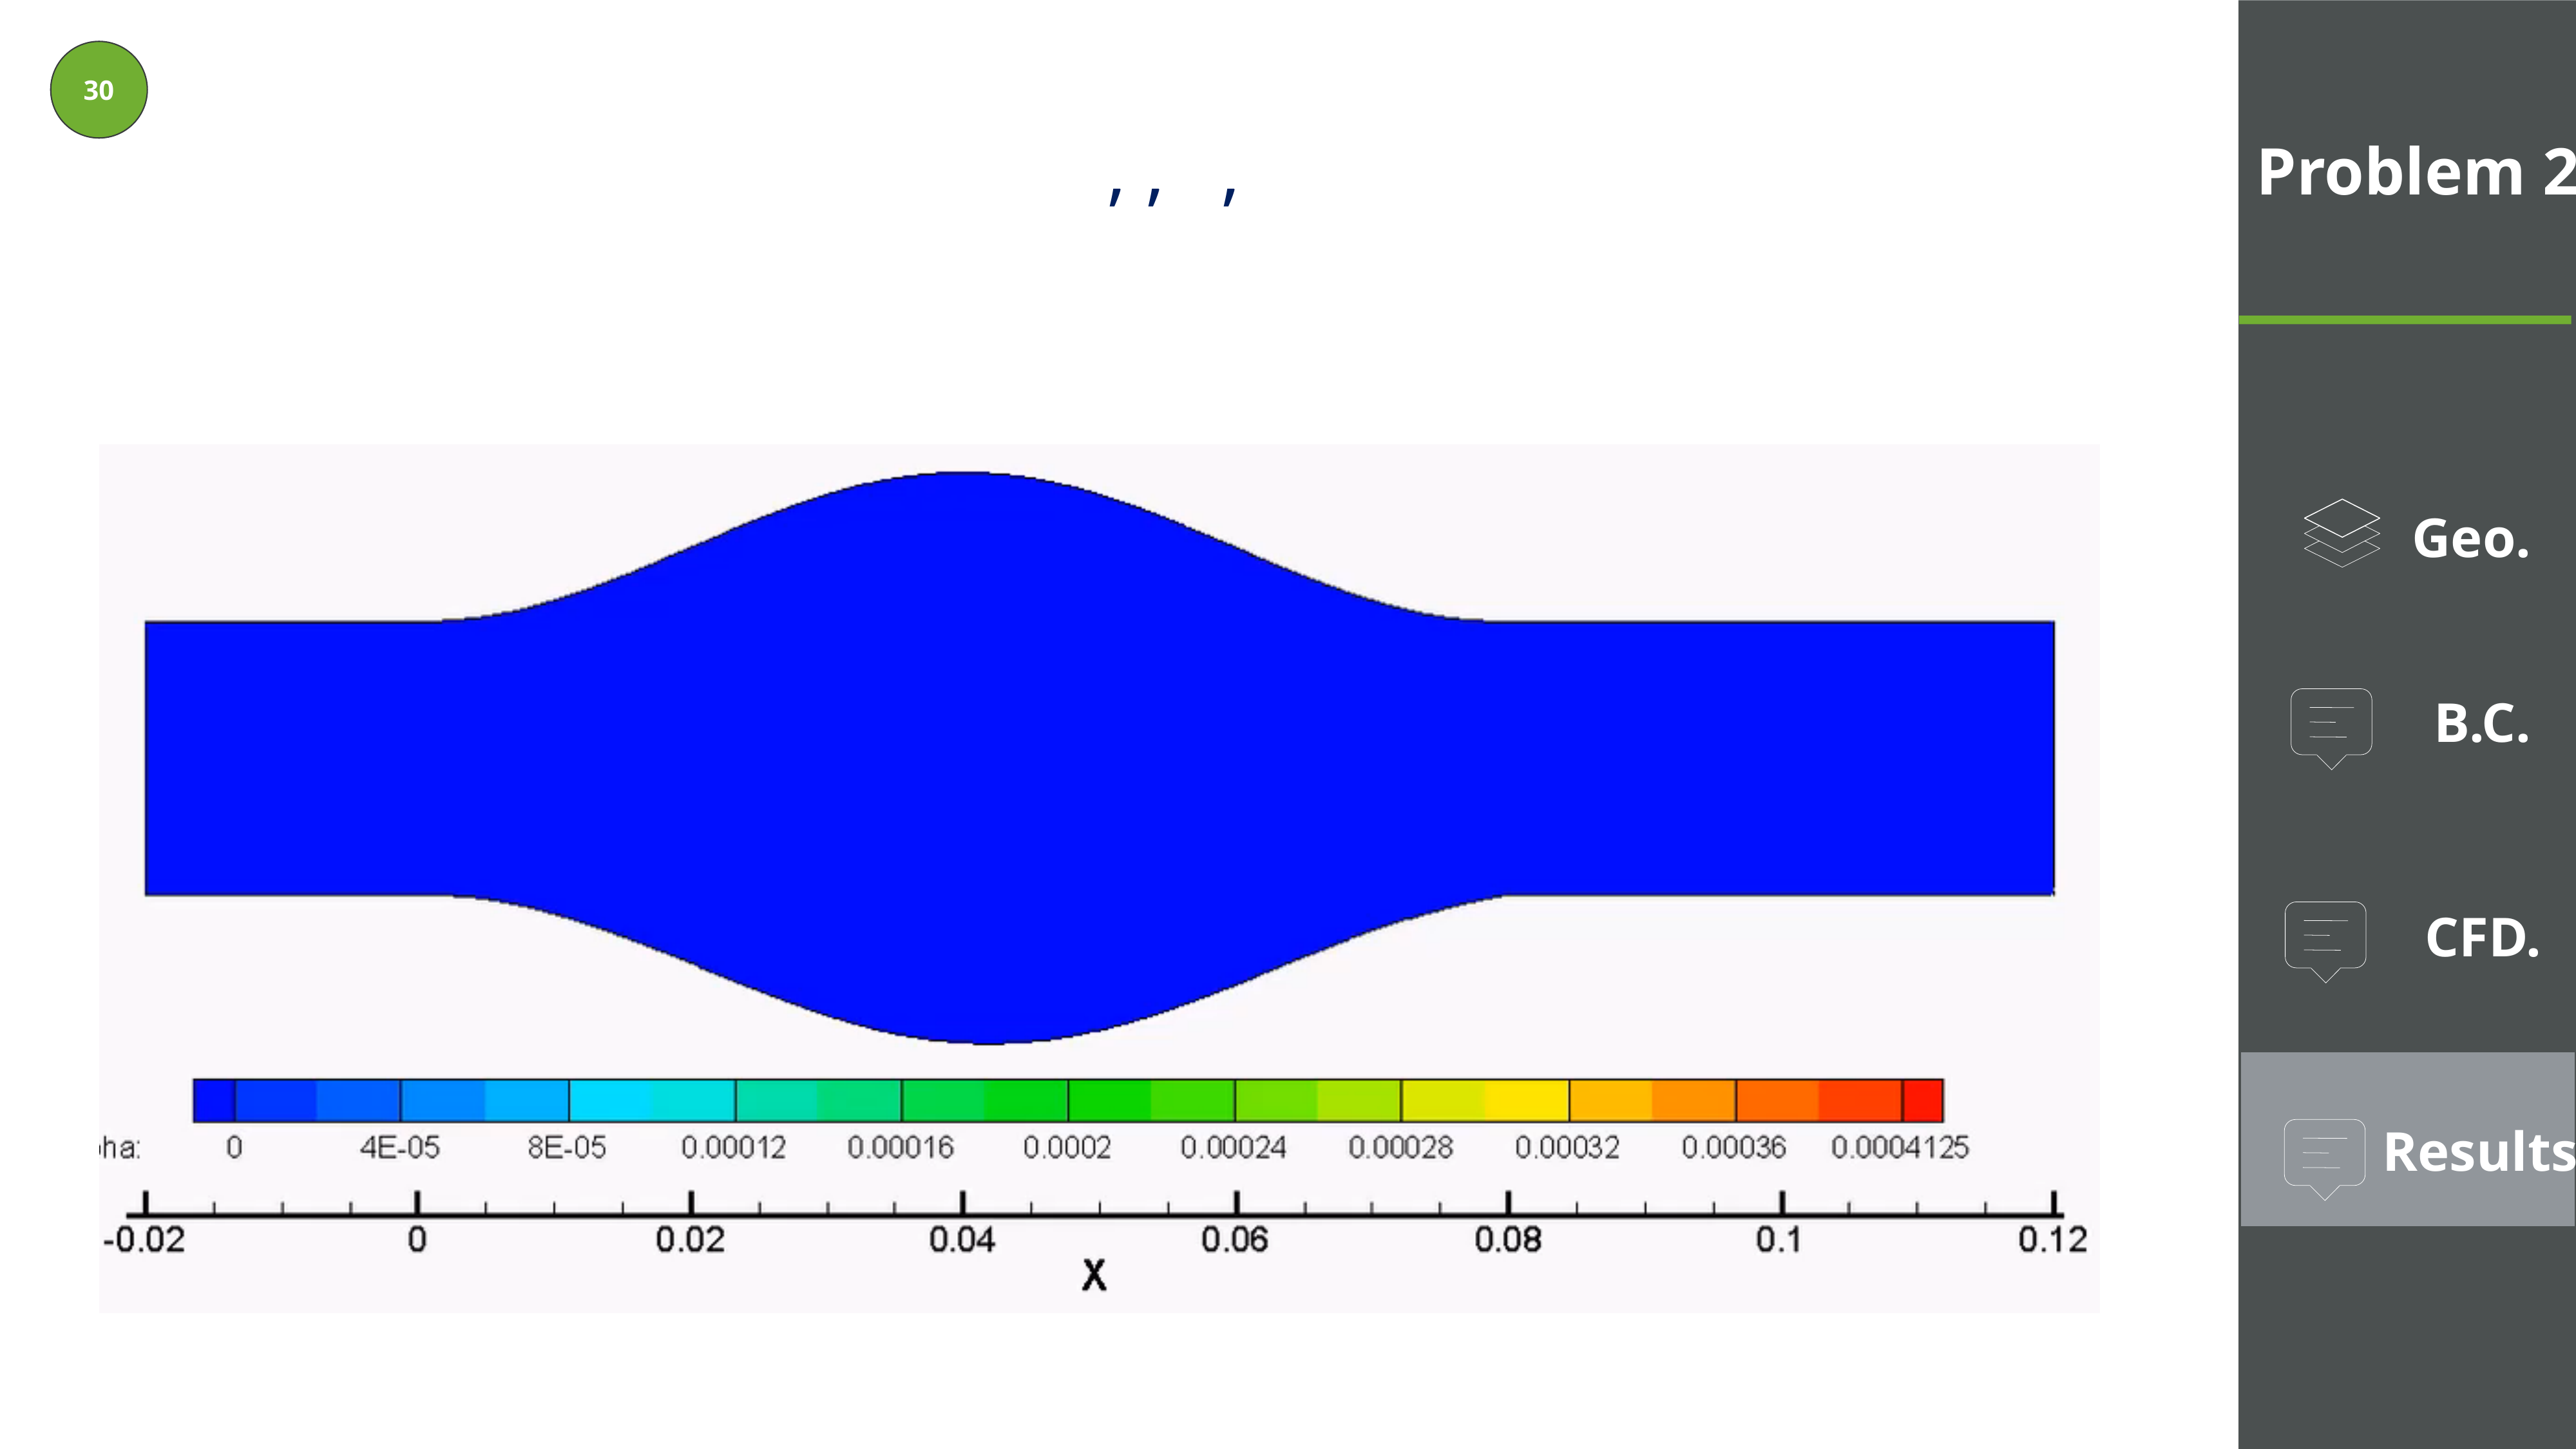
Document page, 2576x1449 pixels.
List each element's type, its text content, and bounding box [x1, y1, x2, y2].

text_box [2238, 0, 2576, 1449]
text_box 30 [50, 41, 148, 139]
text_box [99, 444, 2100, 1314]
